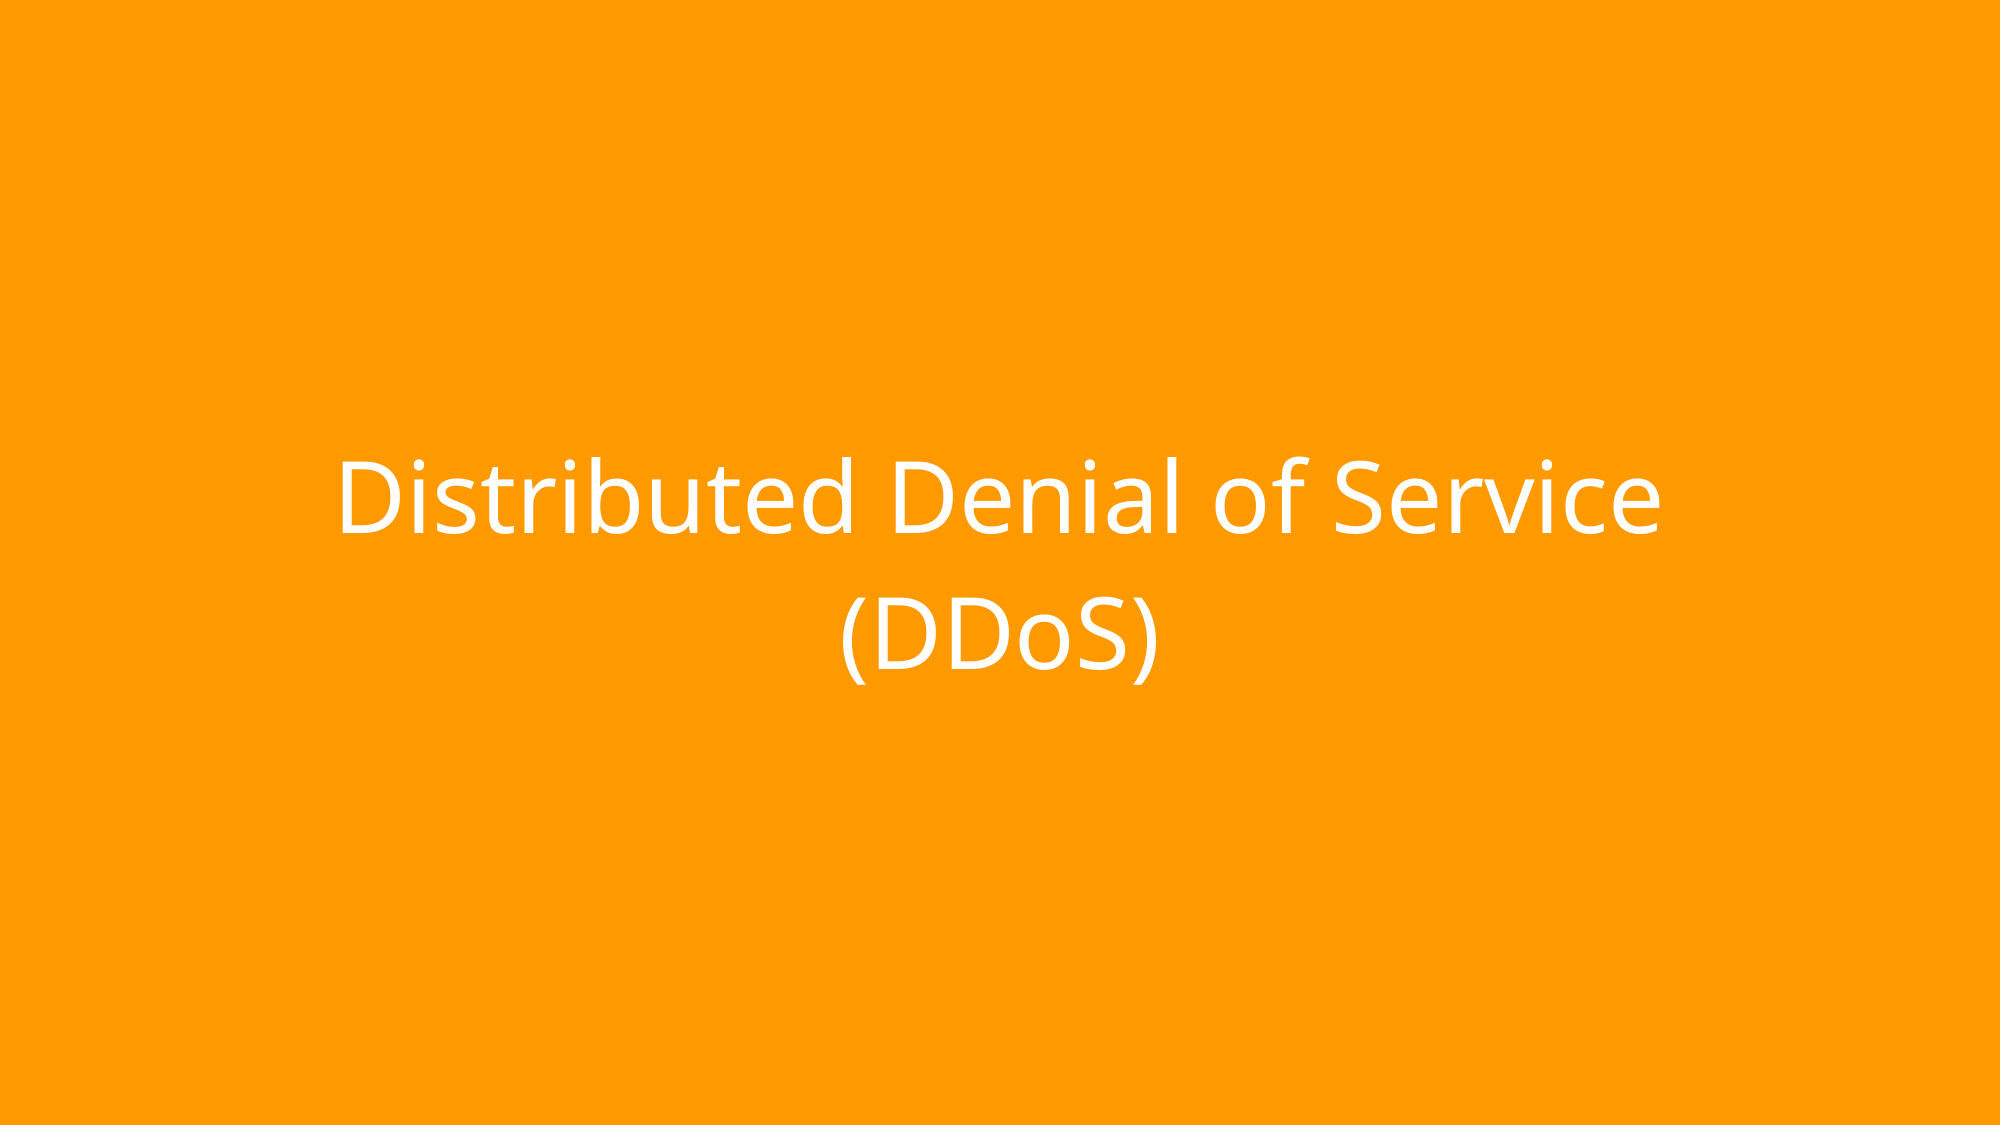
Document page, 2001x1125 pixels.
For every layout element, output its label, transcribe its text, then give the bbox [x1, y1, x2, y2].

list Distributed Denial of Service (DDoS) [200, 388, 1800, 737]
